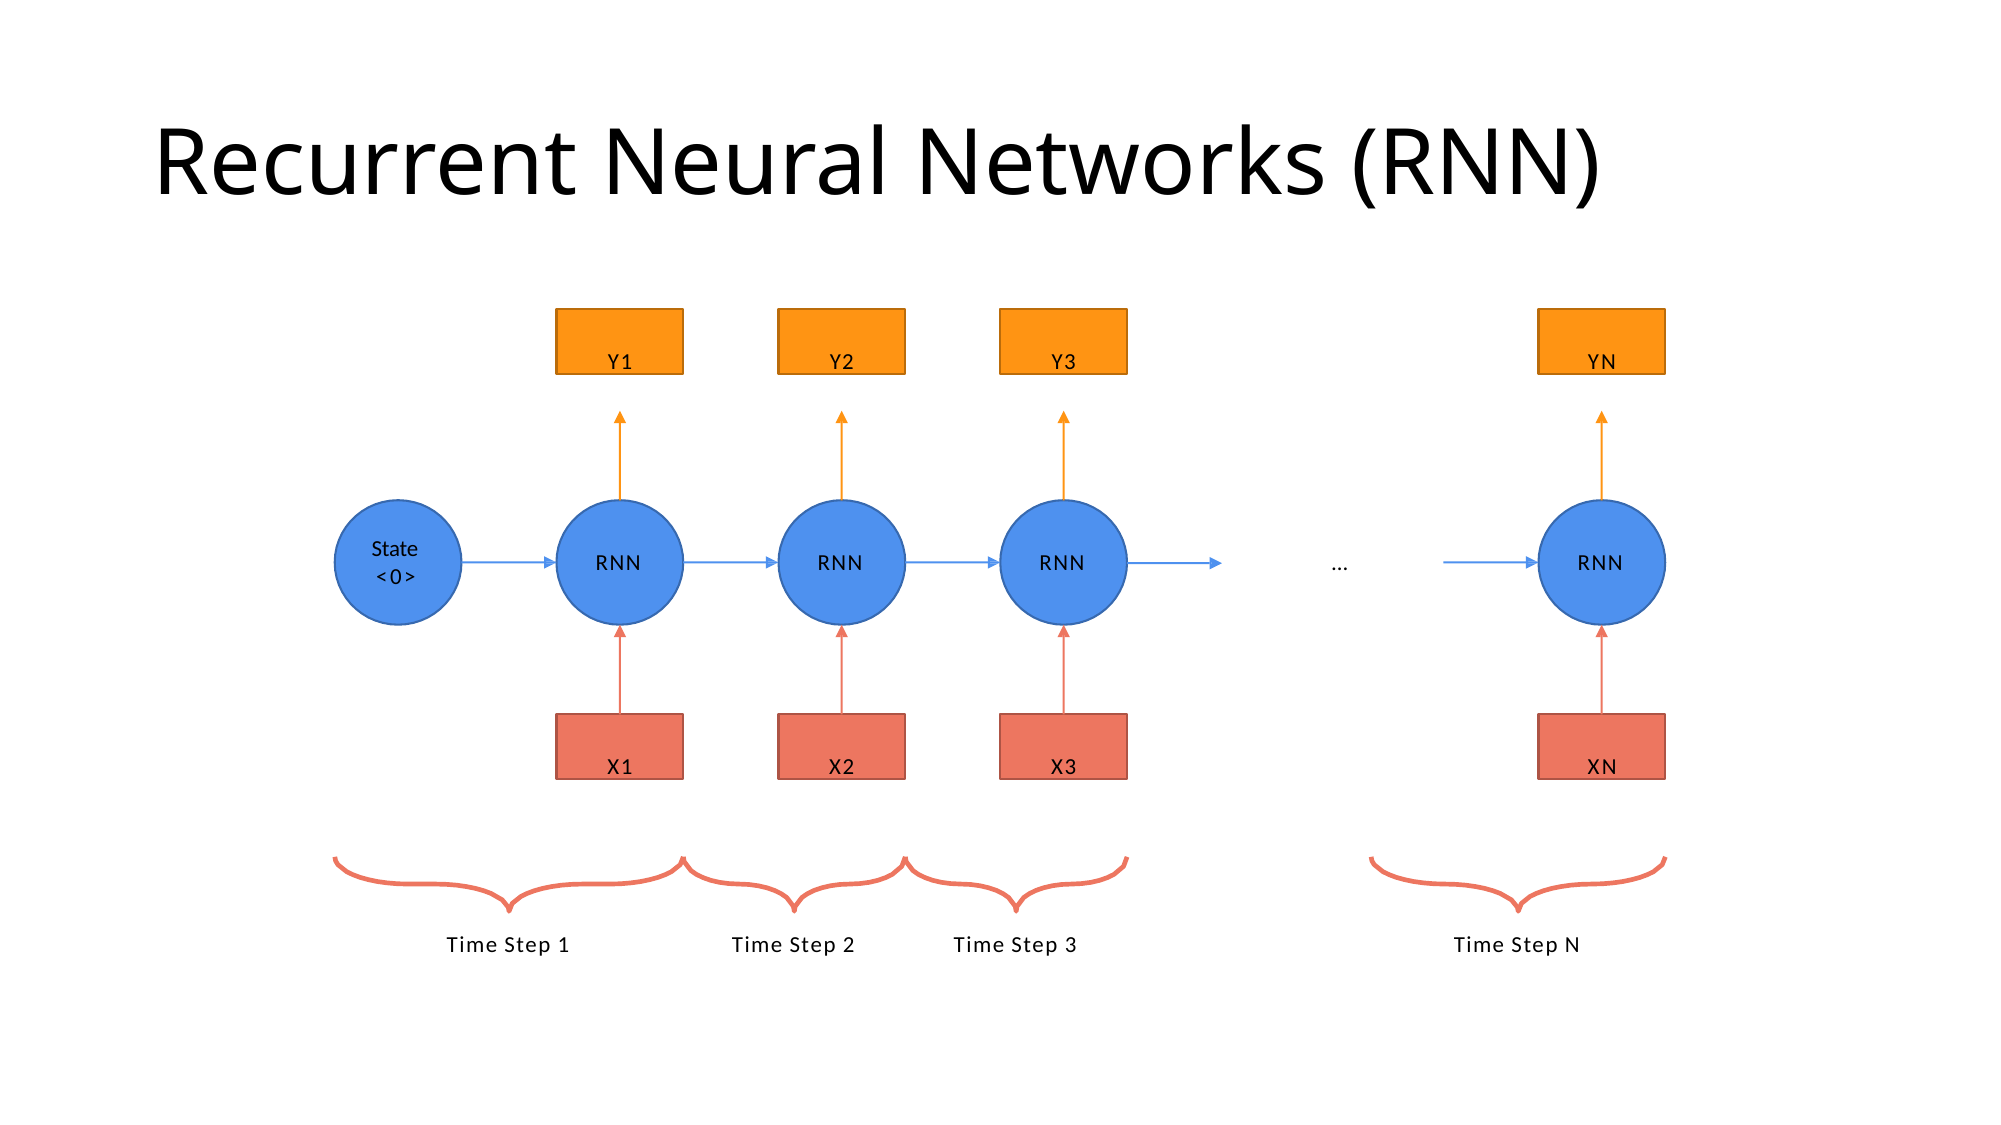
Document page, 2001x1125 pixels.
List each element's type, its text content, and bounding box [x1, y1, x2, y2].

text_box YN [1538, 309, 1666, 374]
title Recurrent Neural Networks (RNN) [101, 100, 1792, 291]
text_box Time Step 1 [444, 927, 574, 957]
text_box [333, 498, 456, 627]
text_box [854, 498, 899, 627]
text_box [1371, 856, 1666, 912]
text_box Y1 [556, 309, 684, 374]
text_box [461, 410, 627, 715]
text_box X3 [1000, 724, 1128, 779]
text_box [632, 498, 677, 627]
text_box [682, 410, 849, 715]
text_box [1613, 498, 1667, 627]
text_box Y3 [1000, 309, 1128, 374]
text_box XN [1538, 714, 1666, 779]
text_box … [1329, 545, 1357, 575]
text_box X1 [556, 714, 684, 779]
text_box [334, 856, 1128, 912]
text_box Time Step 3 [951, 927, 1081, 957]
text_box Y2 [778, 309, 906, 374]
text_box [904, 410, 1223, 715]
text_box Time Step N [1451, 927, 1585, 957]
text_box X2 [778, 714, 906, 779]
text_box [1443, 410, 1609, 715]
text_box Time Step 2 [729, 927, 859, 957]
